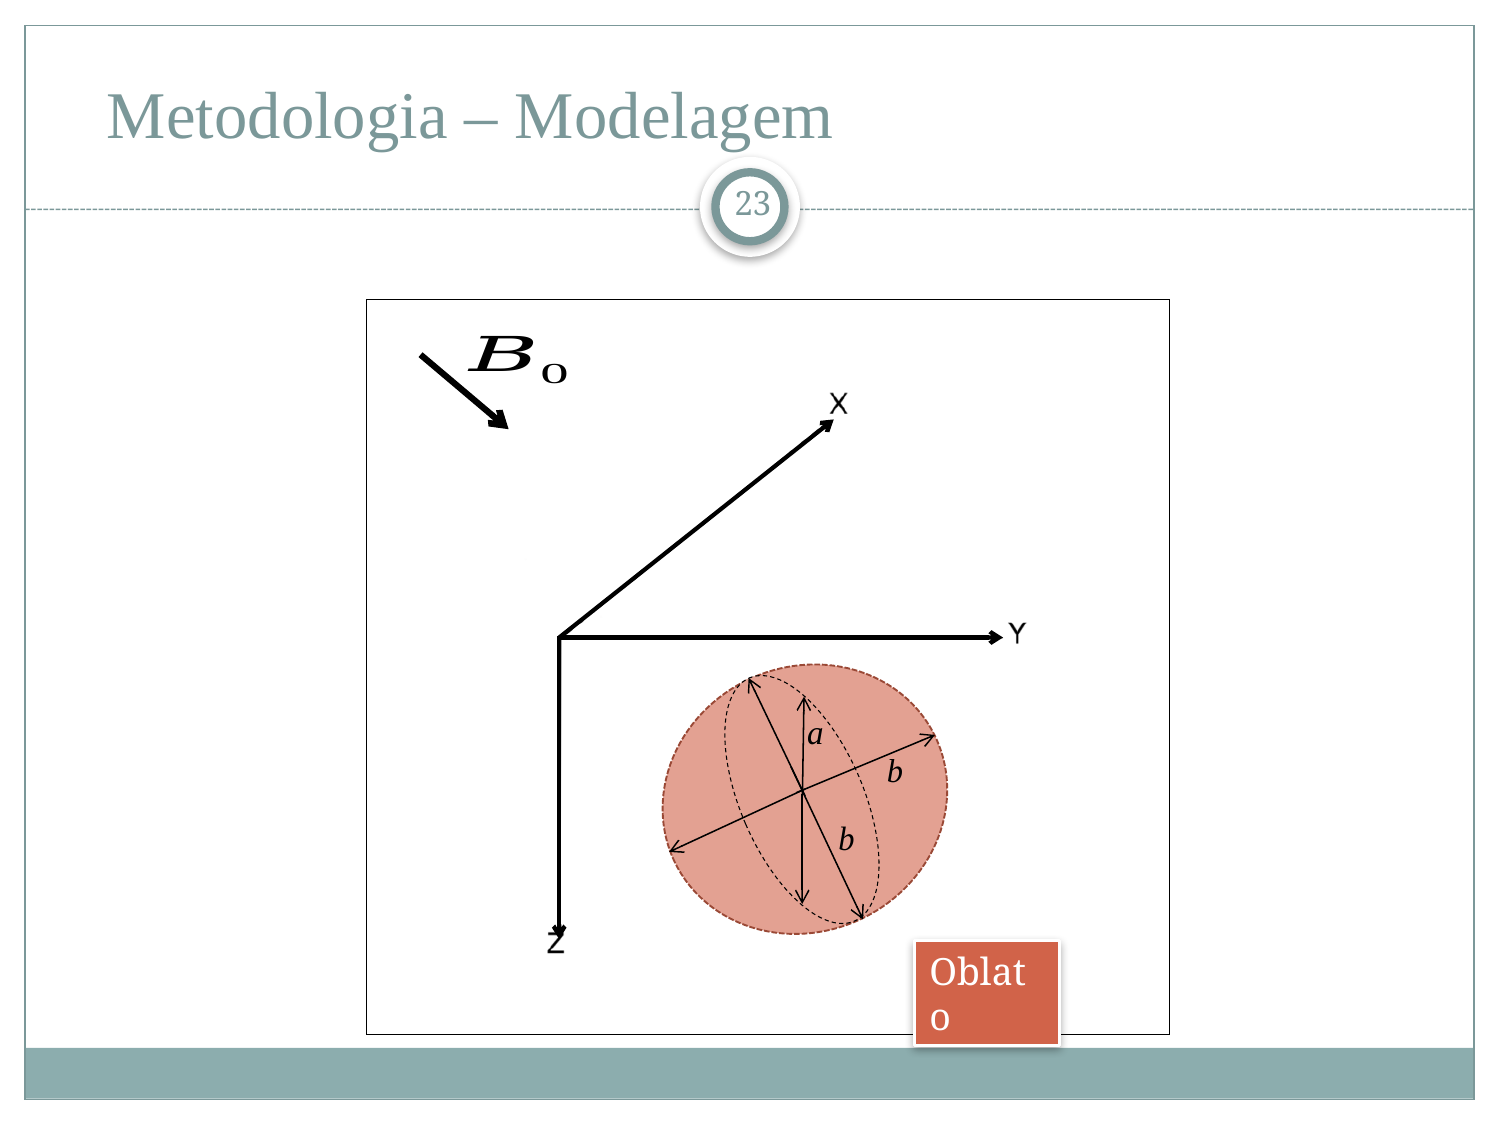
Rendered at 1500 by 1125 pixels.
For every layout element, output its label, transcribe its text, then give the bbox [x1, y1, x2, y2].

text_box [660, 666, 950, 933]
picture [365, 298, 1171, 1035]
slide_number 23 [715, 168, 791, 241]
title Metodologia – Modelagem [92, 55, 1386, 160]
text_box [420, 354, 509, 430]
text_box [558, 419, 834, 637]
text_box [834, 816, 868, 871]
